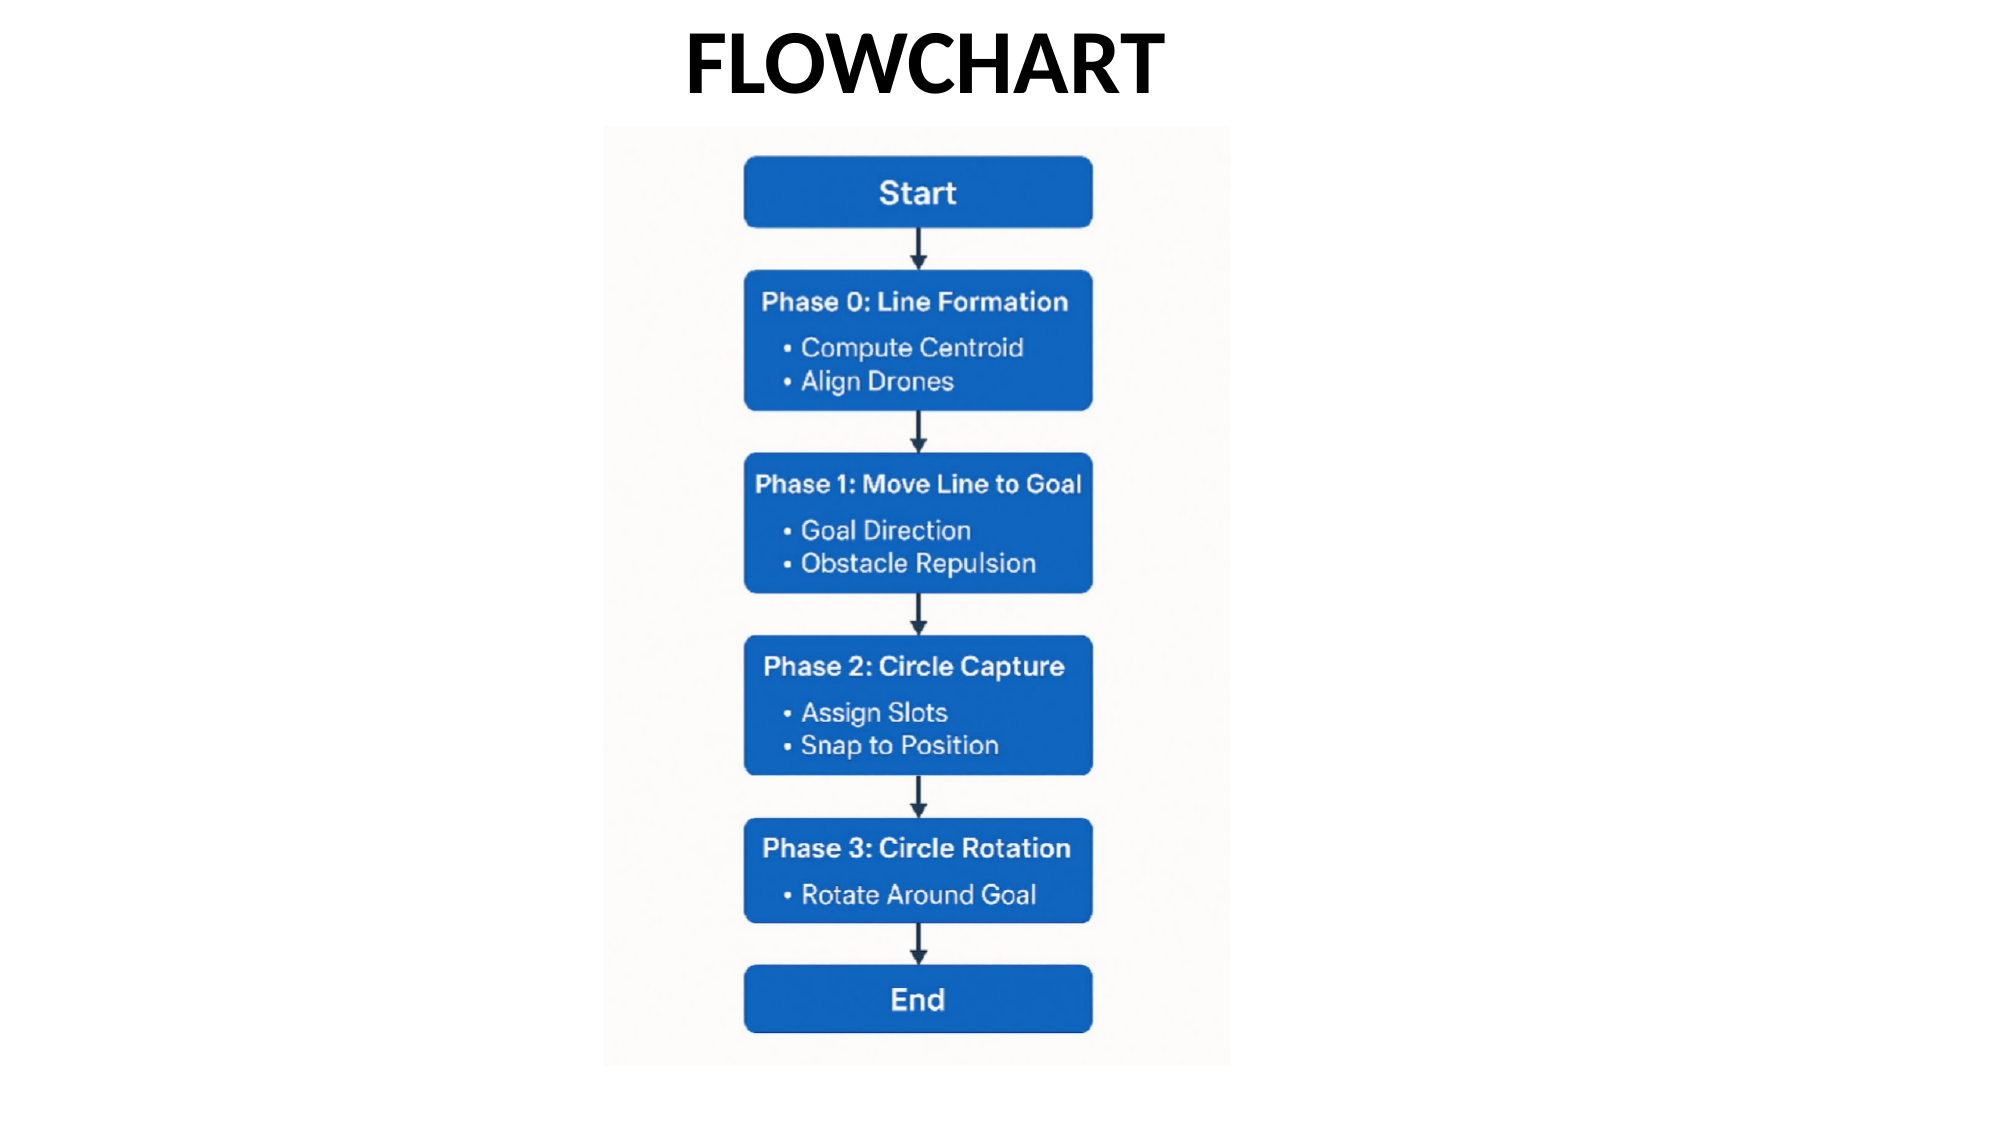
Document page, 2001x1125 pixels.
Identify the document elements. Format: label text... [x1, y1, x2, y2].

picture [603, 125, 1231, 1066]
title FLOWCHART [30, 0, 1970, 190]
